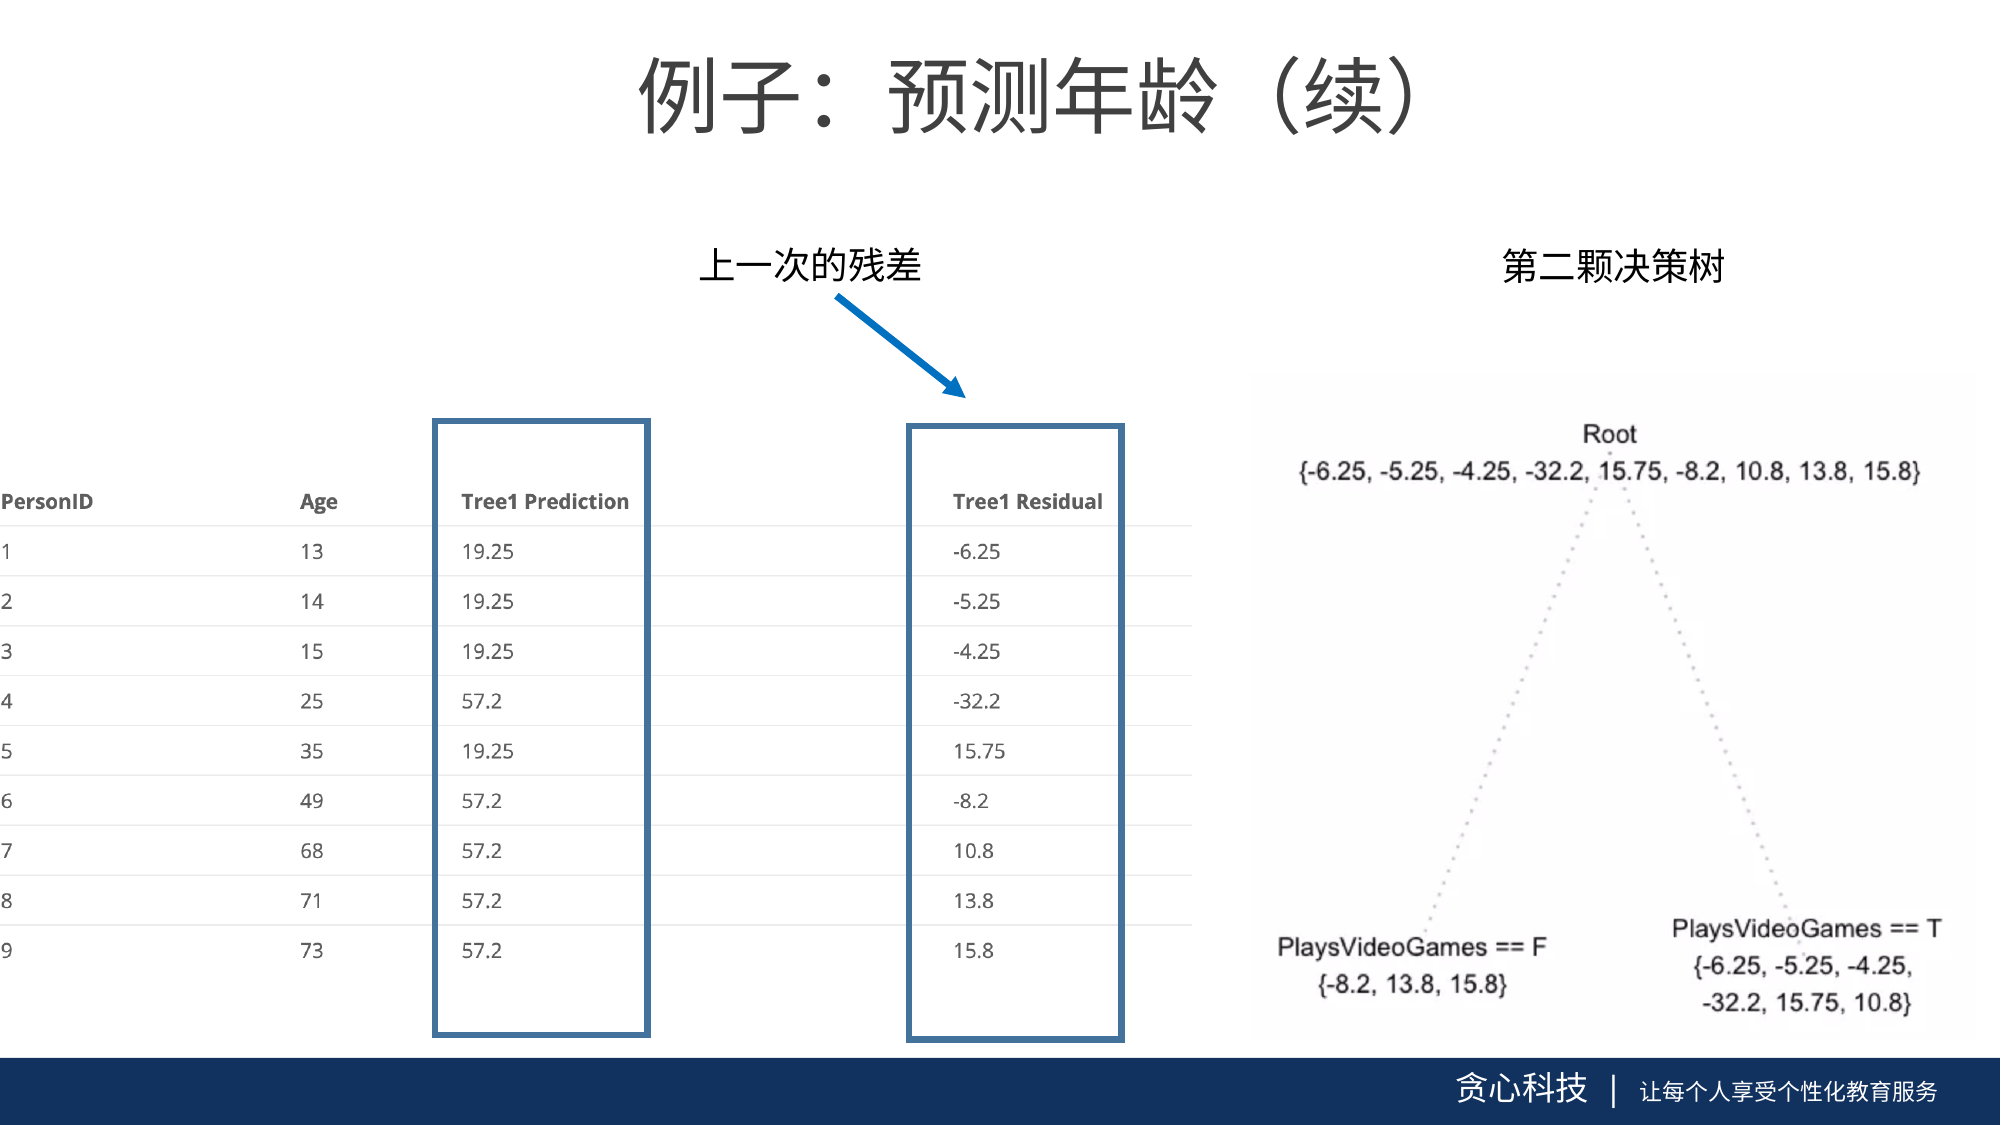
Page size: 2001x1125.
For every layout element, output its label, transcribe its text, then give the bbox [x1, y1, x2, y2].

text_box [908, 425, 1123, 469]
text_box [434, 420, 648, 469]
picture [0, 469, 1192, 987]
text_box [908, 987, 1123, 1040]
text_box 例子：预测年龄（续） [246, 37, 1861, 152]
text_box 上一次的残差 [683, 235, 939, 295]
text_box [434, 987, 648, 1036]
text_box 第二颗决策树 [1486, 236, 1742, 296]
picture [1251, 373, 1977, 1040]
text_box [836, 295, 966, 399]
